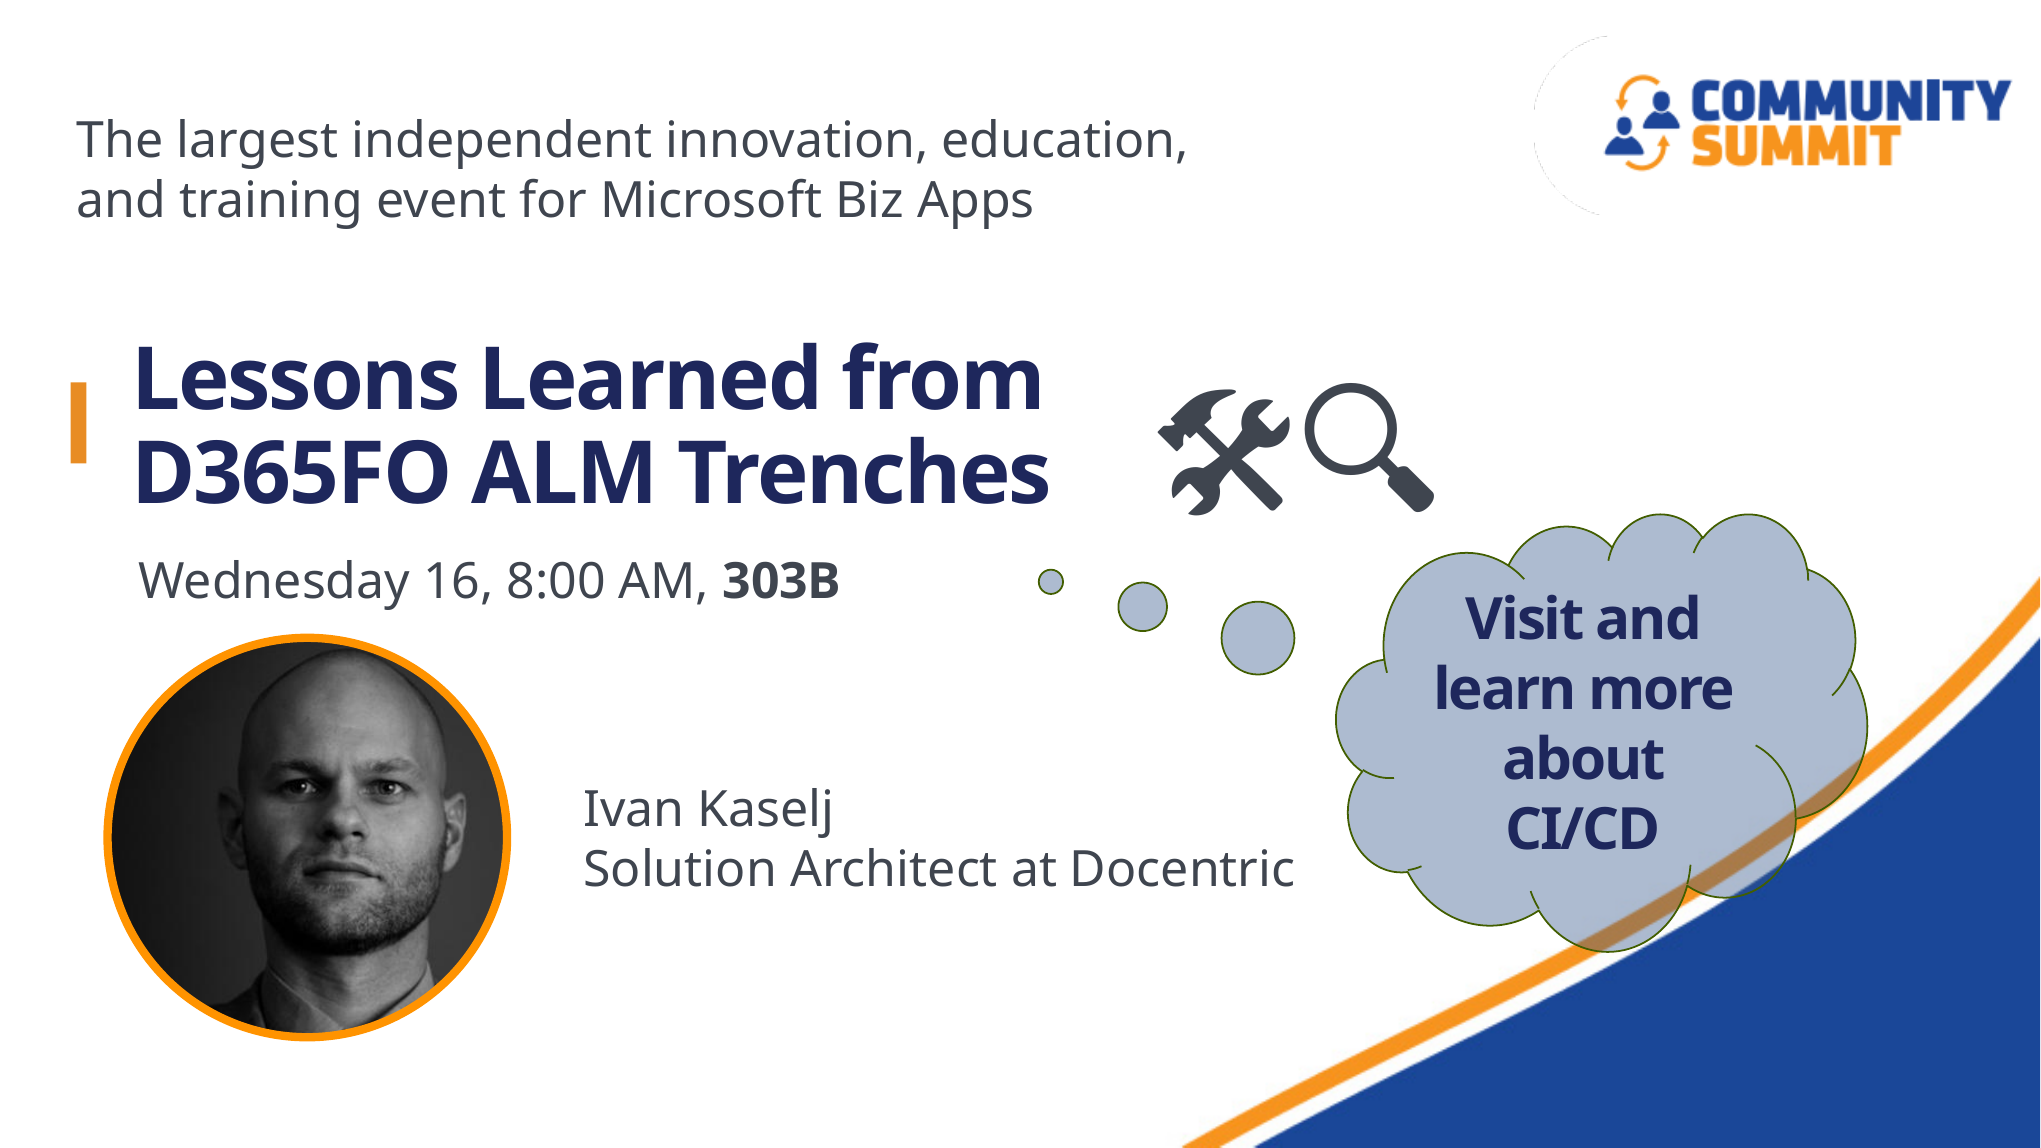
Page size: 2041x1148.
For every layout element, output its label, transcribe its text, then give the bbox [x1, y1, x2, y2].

text_box 🛠️🔍 [1150, 357, 1443, 538]
text_box Visit and learn more about CI/CD [1334, 513, 1869, 953]
text_box Visit and learn more about CI/CD [1037, 568, 1064, 595]
text_box Visit and learn more about CI/CD [1220, 600, 1296, 676]
title Lessons Learned from D365FO ALM Trenches [107, 317, 1105, 540]
picture [0, 0, 2041, 1148]
text_box Ivan Kaselj Solution Architect at Docentric [568, 769, 1311, 905]
text_box Wednesday 16, 8:00 AM, 303B [108, 530, 987, 633]
text_box Visit and learn more about CI/CD [1117, 581, 1168, 632]
